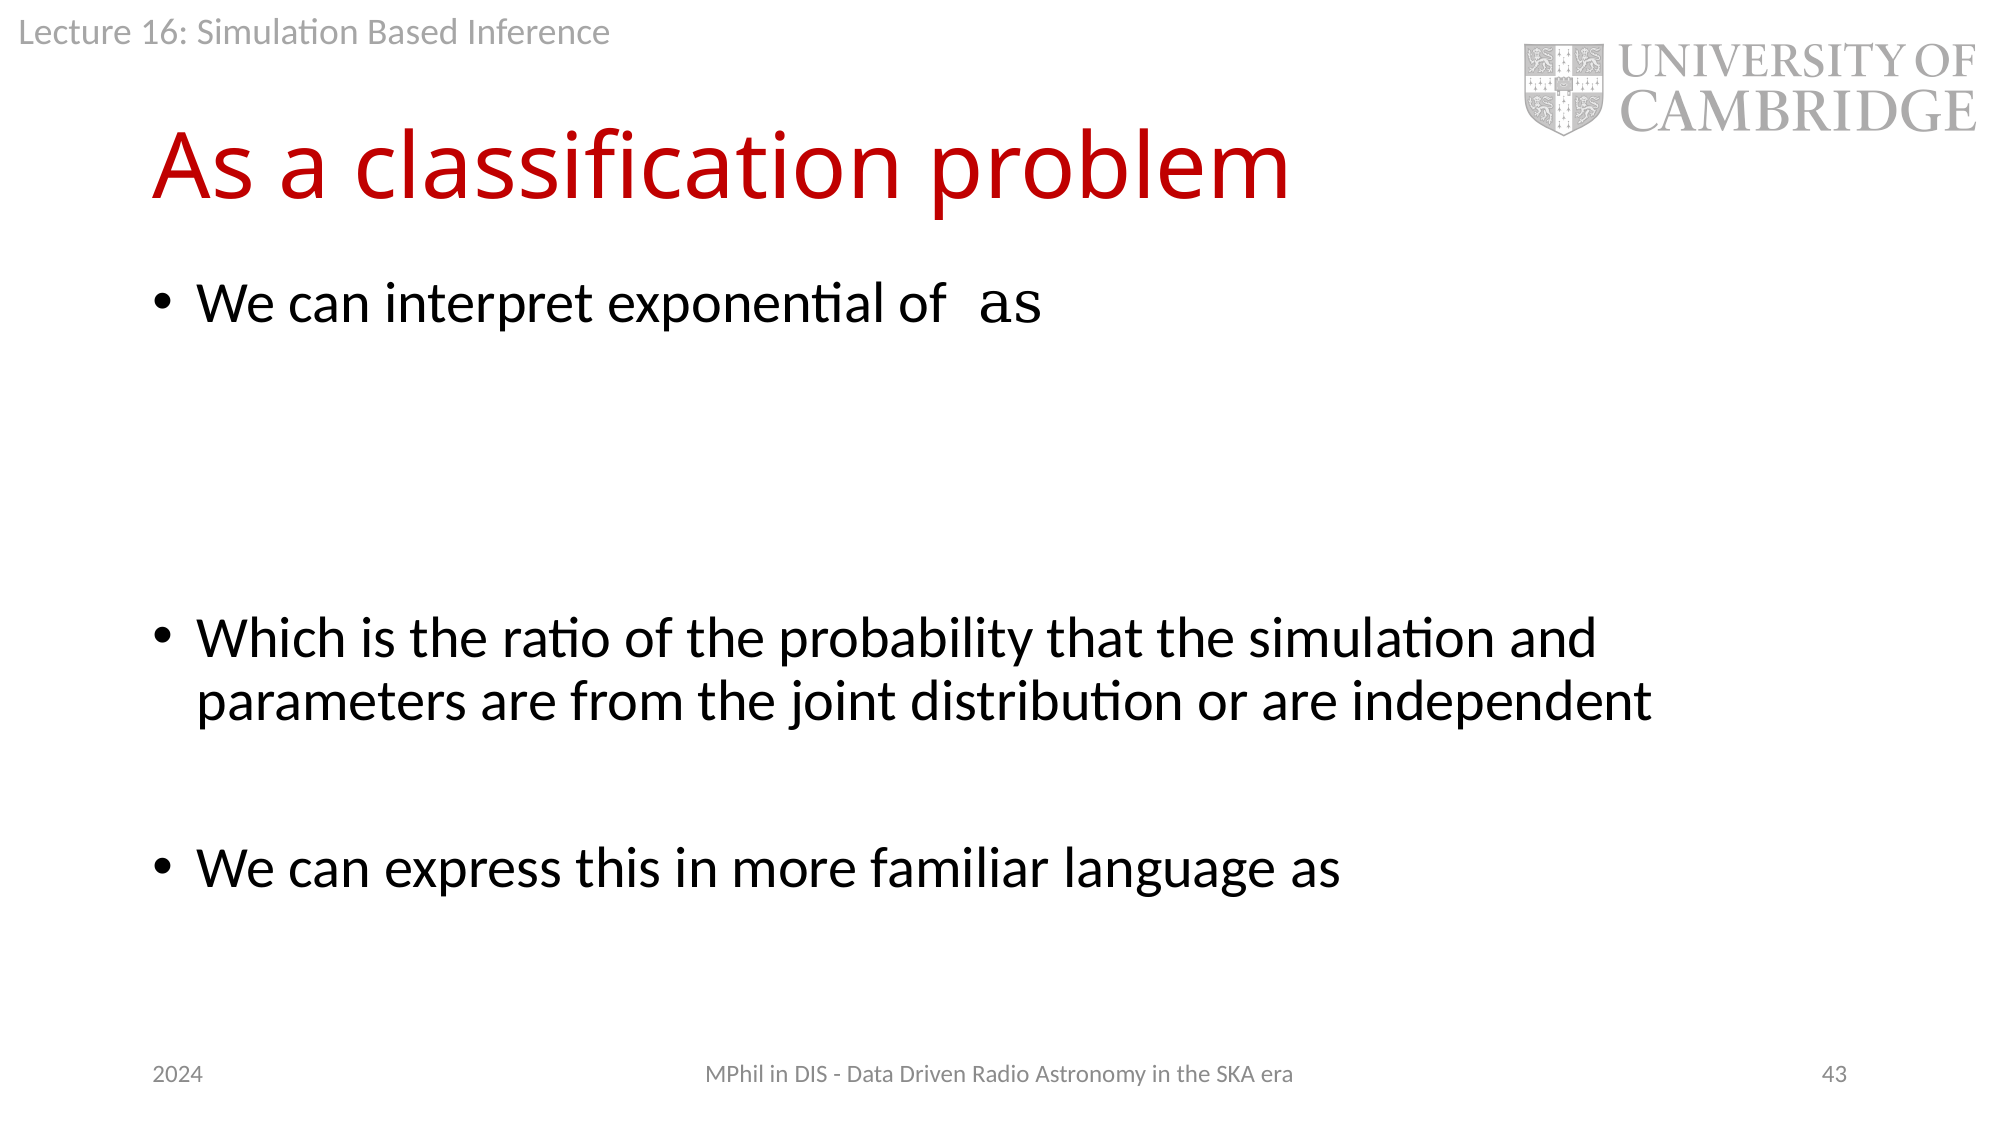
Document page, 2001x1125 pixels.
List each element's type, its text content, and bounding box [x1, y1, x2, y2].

title As a classification problem [137, 59, 1863, 278]
footer MPhil in DIS - Data Driven Radio Astronomy in the SKA era [662, 1042, 1338, 1103]
slide_number 2024 [137, 1042, 588, 1103]
slide_number 43 [1412, 1042, 1863, 1103]
